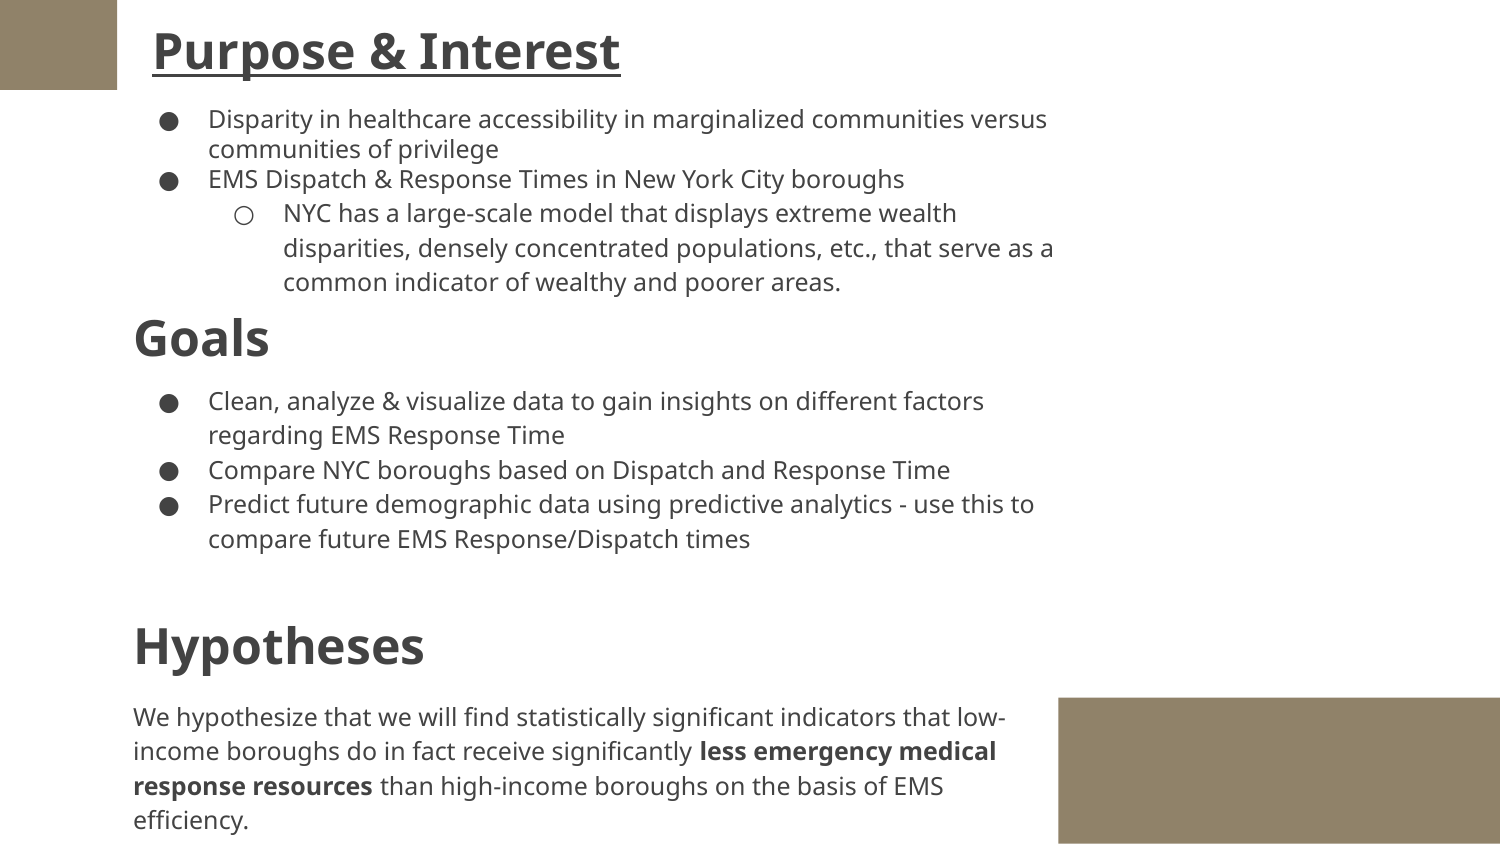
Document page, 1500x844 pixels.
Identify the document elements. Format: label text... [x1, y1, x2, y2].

title Purpose & Interest [137, 5, 709, 85]
subtitle Disparity in healthcare accessibility in marginalized communities versus communities of privilege EMS Dispatch & Response Times in New York City boroughs NYC has a large-scale model that displays extreme wealth disparities, densely concentrated populations, etc., that serve as a common indicator of wealthy and poorer areas. Clean, analyze & visualize data to gain insights on different factors regarding EMS Response Time Compare NYC boroughs based on Dispatch and Response Time Predict future demographic data using predictive analytics - use this to compare future EMS Response/Dispatch times We hypothesize that we will find statistically significant indicators that low-income boroughs do in fact receive significantly less emergency medical response resources than high-income boroughs on the basis of EMS efficiency. [118, 88, 1074, 810]
text_box [0, 0, 118, 90]
title Hypotheses [118, 599, 690, 680]
title Goals [118, 291, 690, 372]
text_box [1058, 697, 1500, 844]
